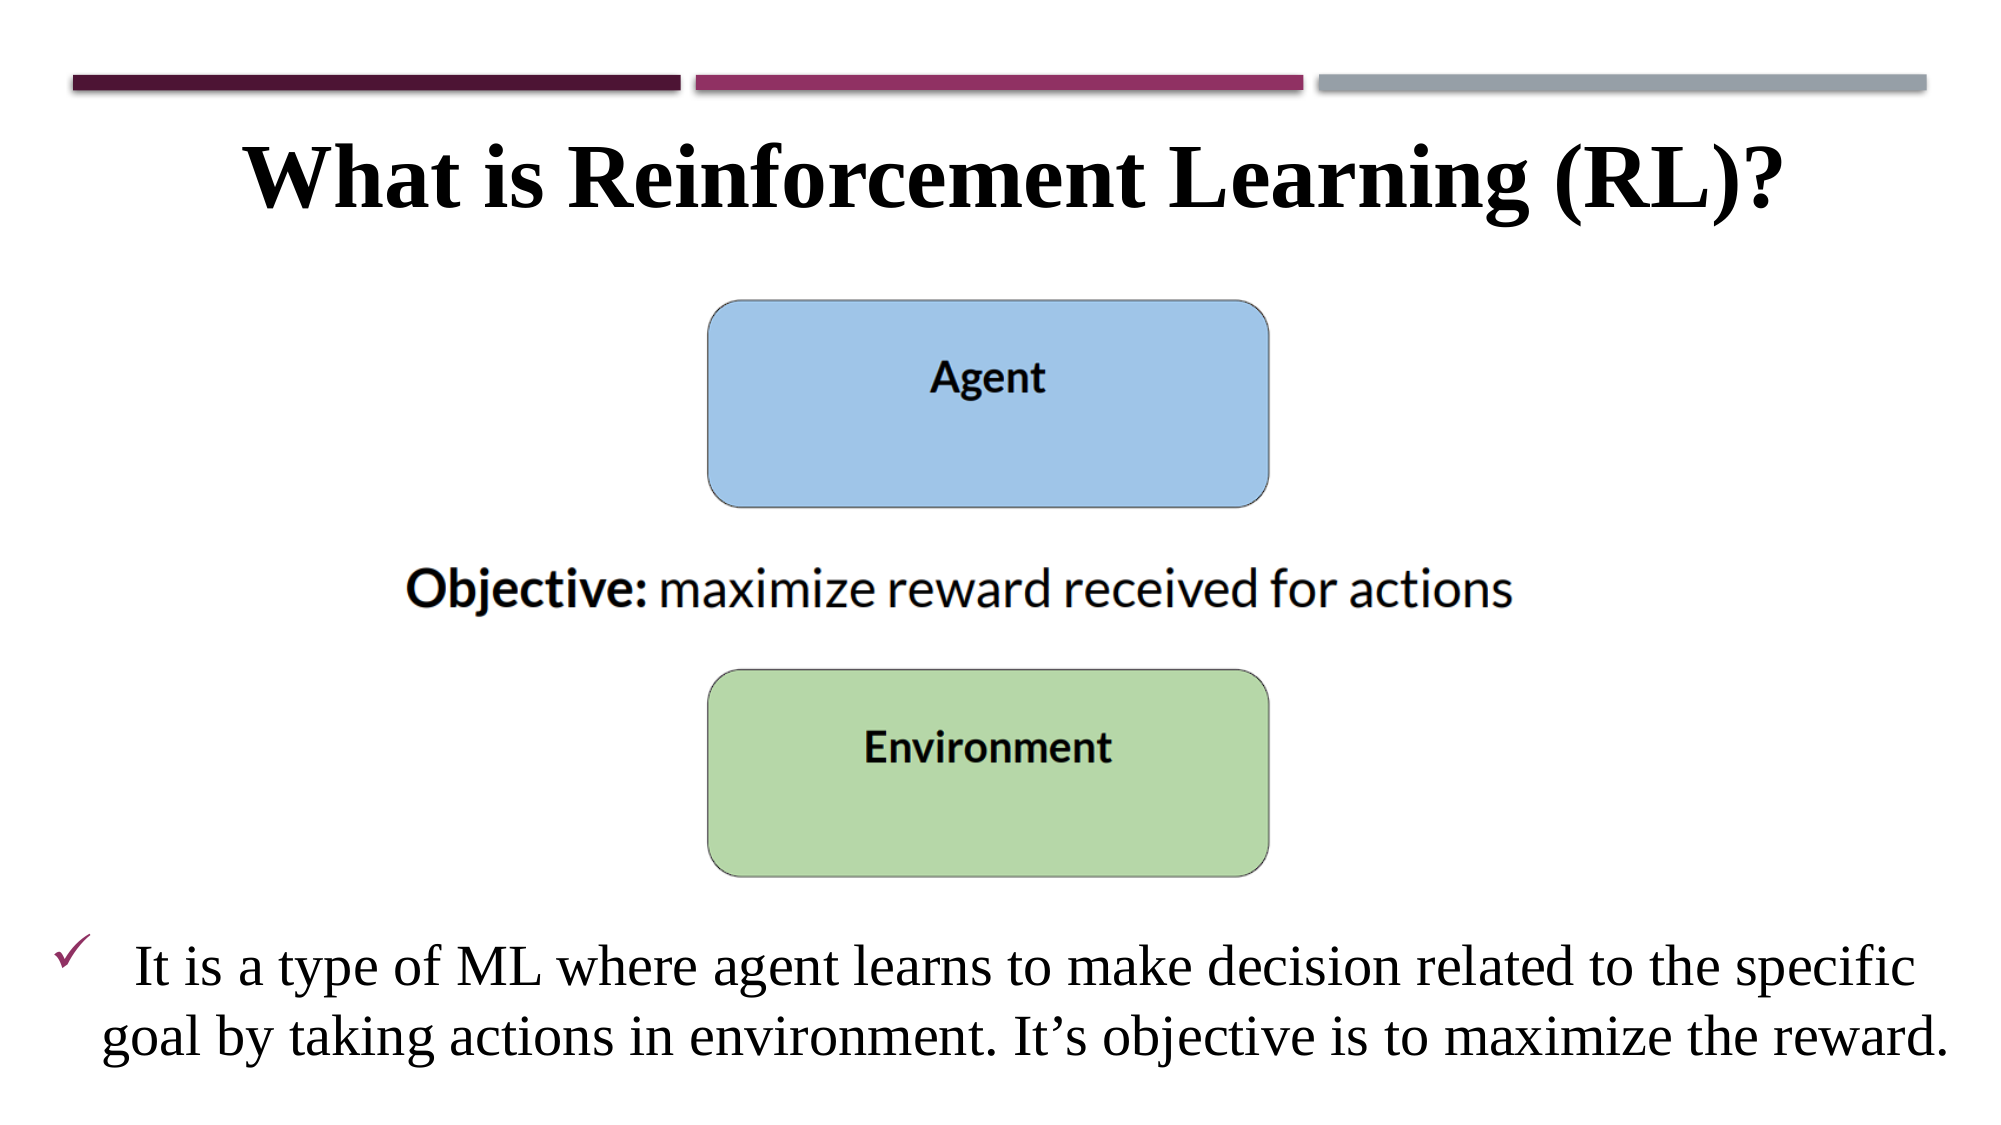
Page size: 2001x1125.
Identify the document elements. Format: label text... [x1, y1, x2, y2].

picture [313, 240, 1654, 948]
text_box It is a type of ML where agent learns to make decision related to the specific goal by taking actions in environment. It’s objective is to maximize the reward. [0, 878, 1968, 1116]
text_box What is Reinforcement Learning (RL)? [0, 101, 2000, 242]
